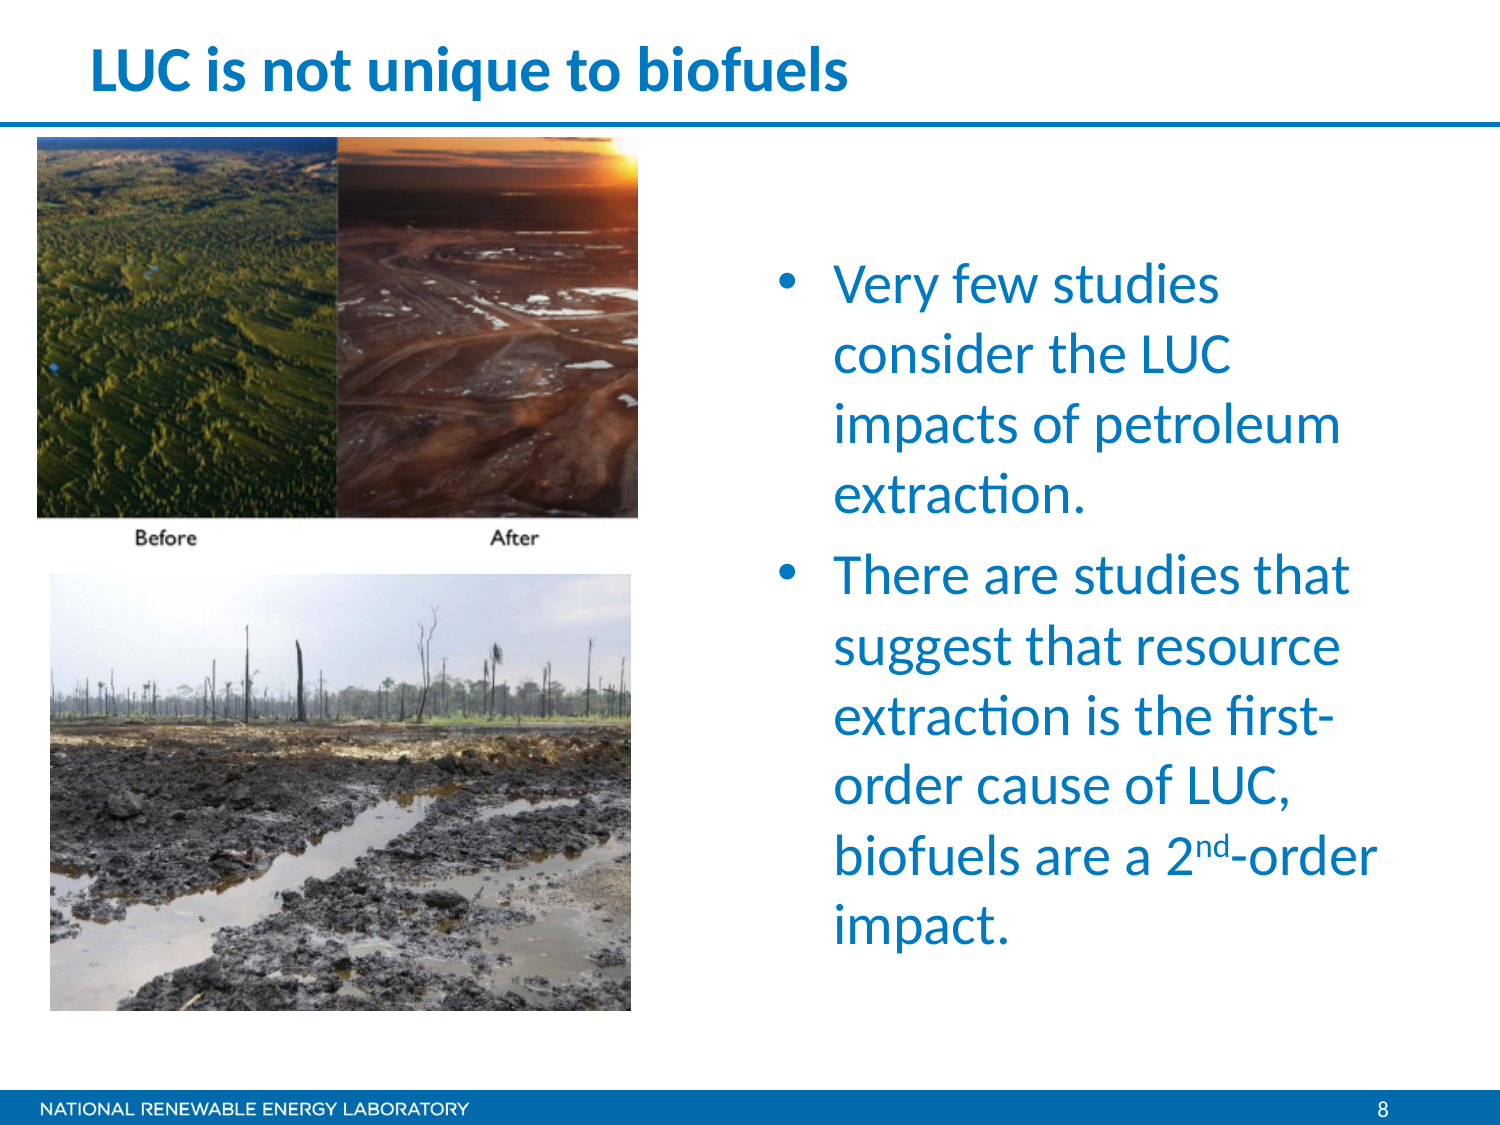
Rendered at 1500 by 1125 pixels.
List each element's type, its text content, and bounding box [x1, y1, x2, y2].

title LUC is not unique to biofuels [75, 20, 1425, 113]
picture [37, 137, 638, 547]
list Very few studies consider the LUC impacts of petroleum extraction. There are studies that suggest that resource extraction is the first-order cause of LUC, biofuels are a 2nd-order impact. [762, 237, 1425, 1013]
picture [0, 1090, 1500, 1125]
picture [49, 574, 632, 1012]
